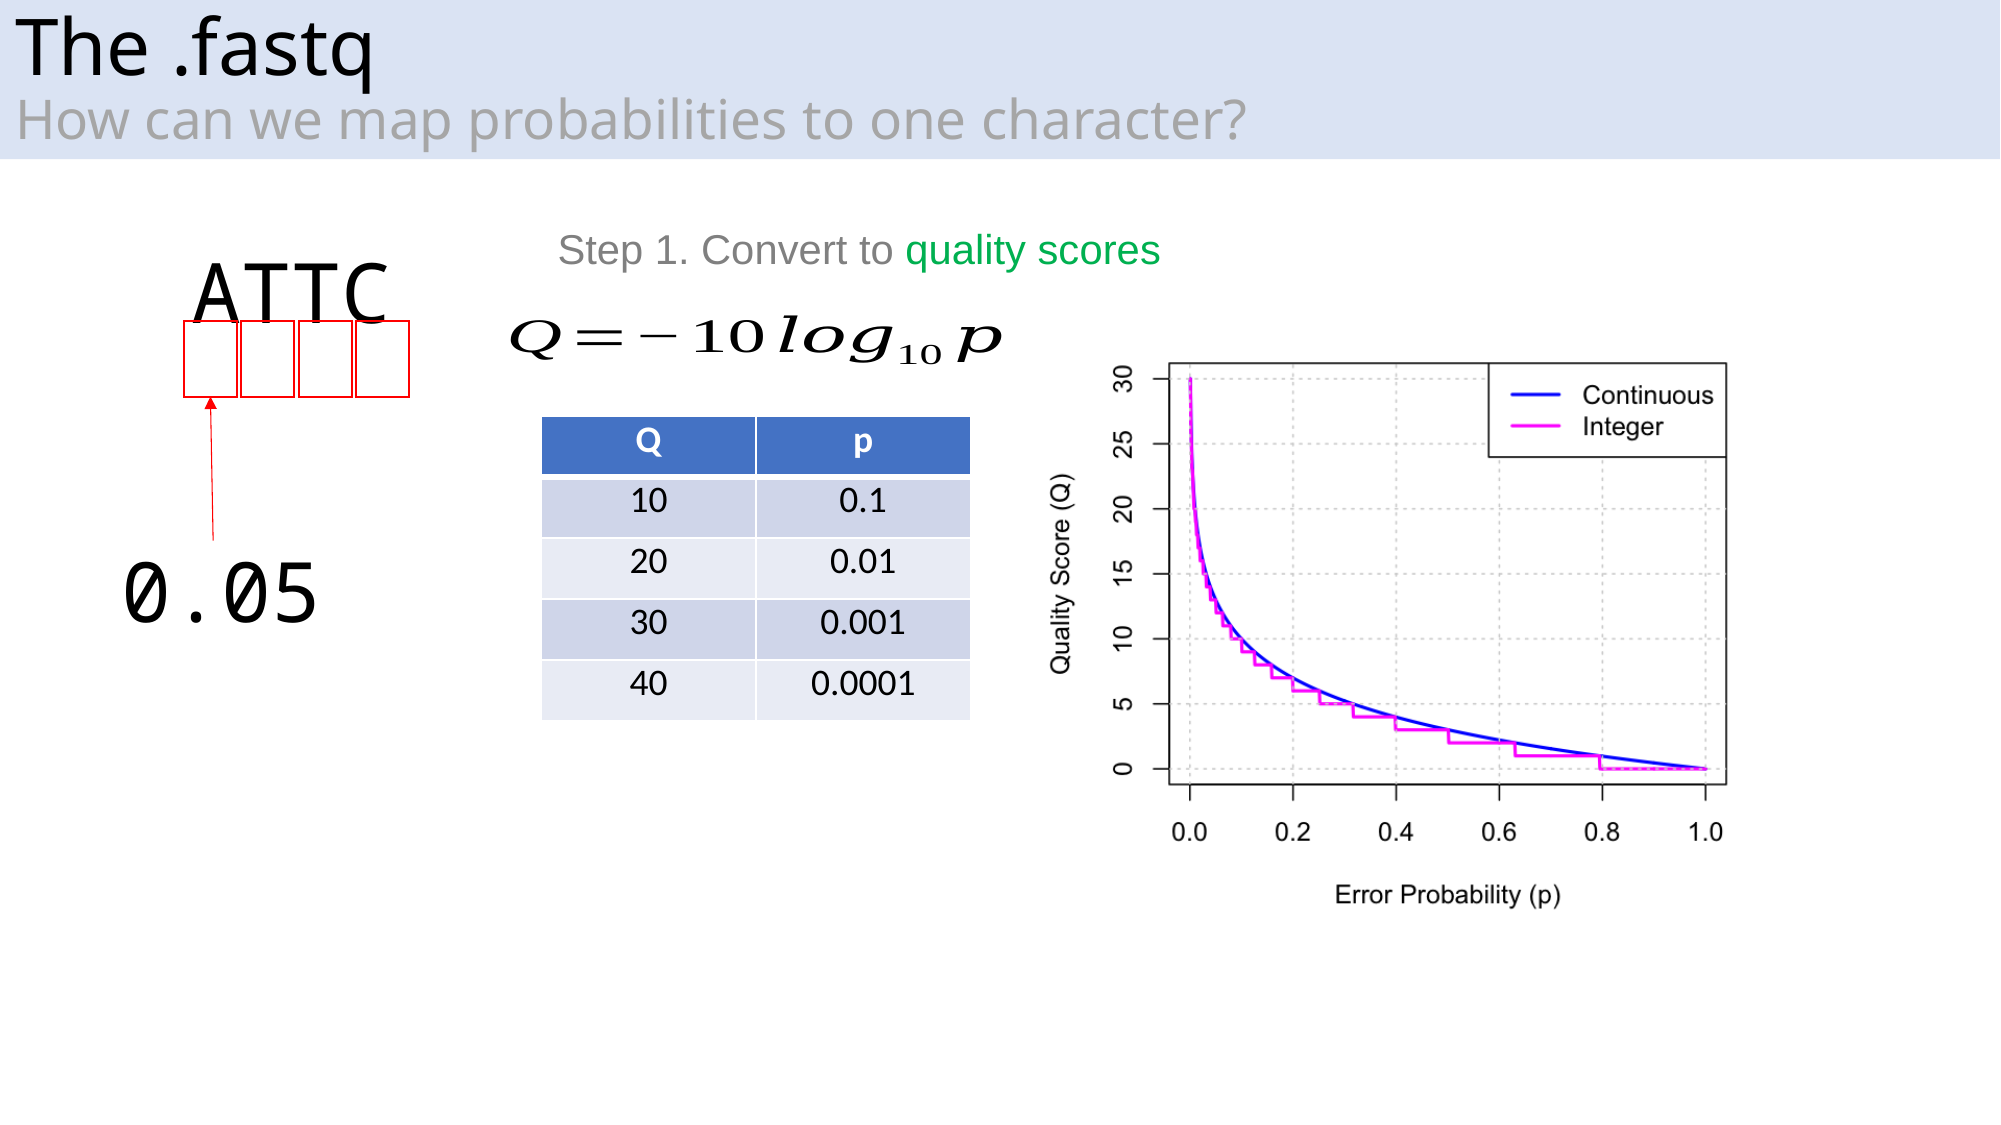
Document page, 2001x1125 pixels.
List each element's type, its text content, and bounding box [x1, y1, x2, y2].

table_cell 30 [542, 600, 755, 659]
table_cell 10 [542, 480, 755, 537]
table_cell 20 [542, 539, 755, 598]
title The .fastq How can we map probabilities to one character? [0, 0, 2000, 160]
text_box [240, 320, 295, 398]
table_cell 0.1 [757, 480, 970, 537]
text_box [183, 320, 238, 398]
table_cell 0.0001 [757, 661, 970, 720]
table_header Q [542, 417, 755, 474]
text_box [355, 320, 410, 398]
picture [1041, 235, 1792, 944]
table_cell 0.001 [757, 600, 970, 659]
table_cell 40 [542, 661, 755, 720]
text_box 0.05 [106, 531, 429, 647]
table_header p [757, 417, 970, 474]
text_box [210, 396, 214, 541]
text_box ATTC [176, 183, 445, 348]
text_box [298, 320, 353, 398]
text_box Step 1. Convert to quality scores [542, 215, 1225, 330]
table_cell 0.01 [757, 539, 970, 598]
